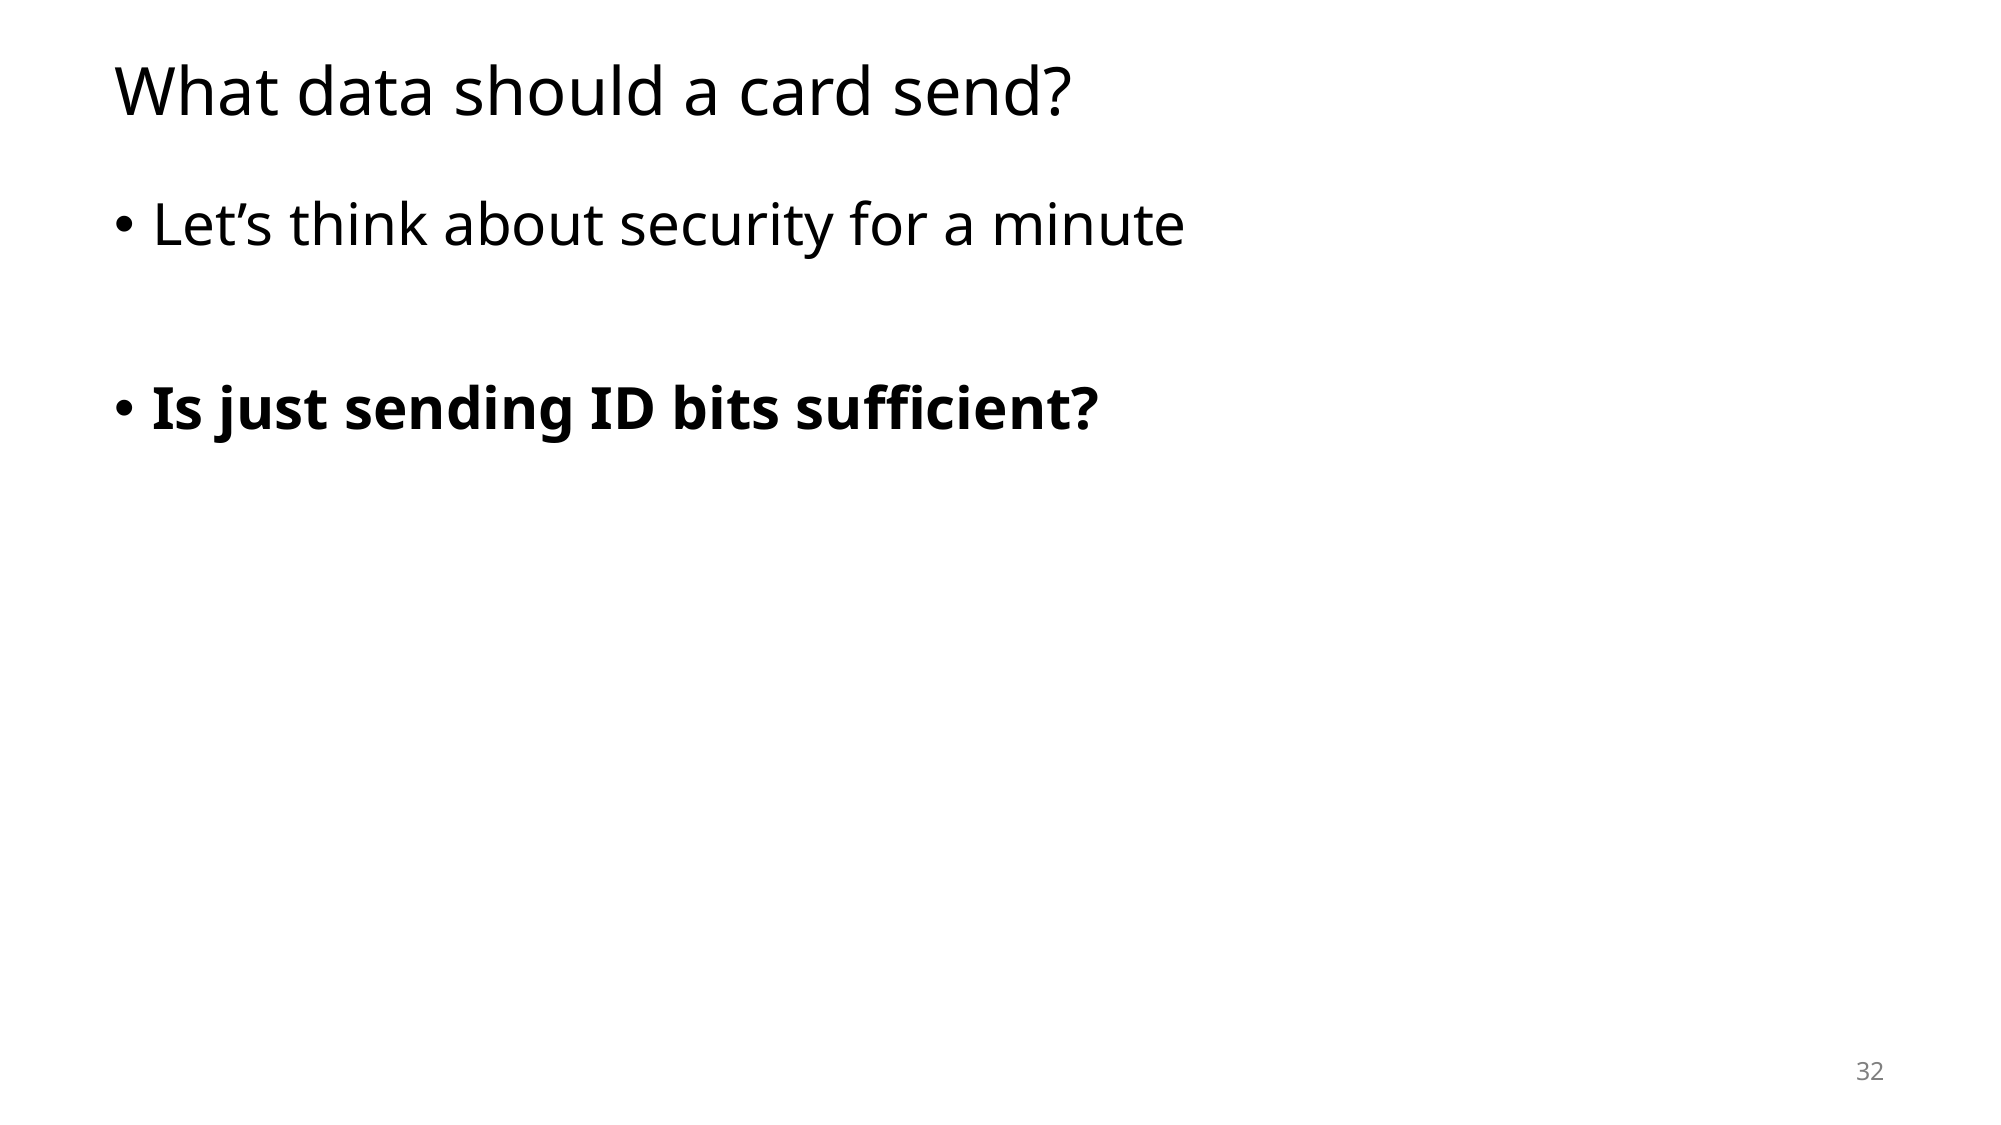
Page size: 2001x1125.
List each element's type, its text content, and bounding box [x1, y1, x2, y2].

title What data should a card send? [99, 37, 1900, 150]
slide_number 32 [1749, 1042, 1900, 1103]
list Let’s think about security for a minute Is just sending ID bits sufficient? [99, 187, 1900, 1013]
